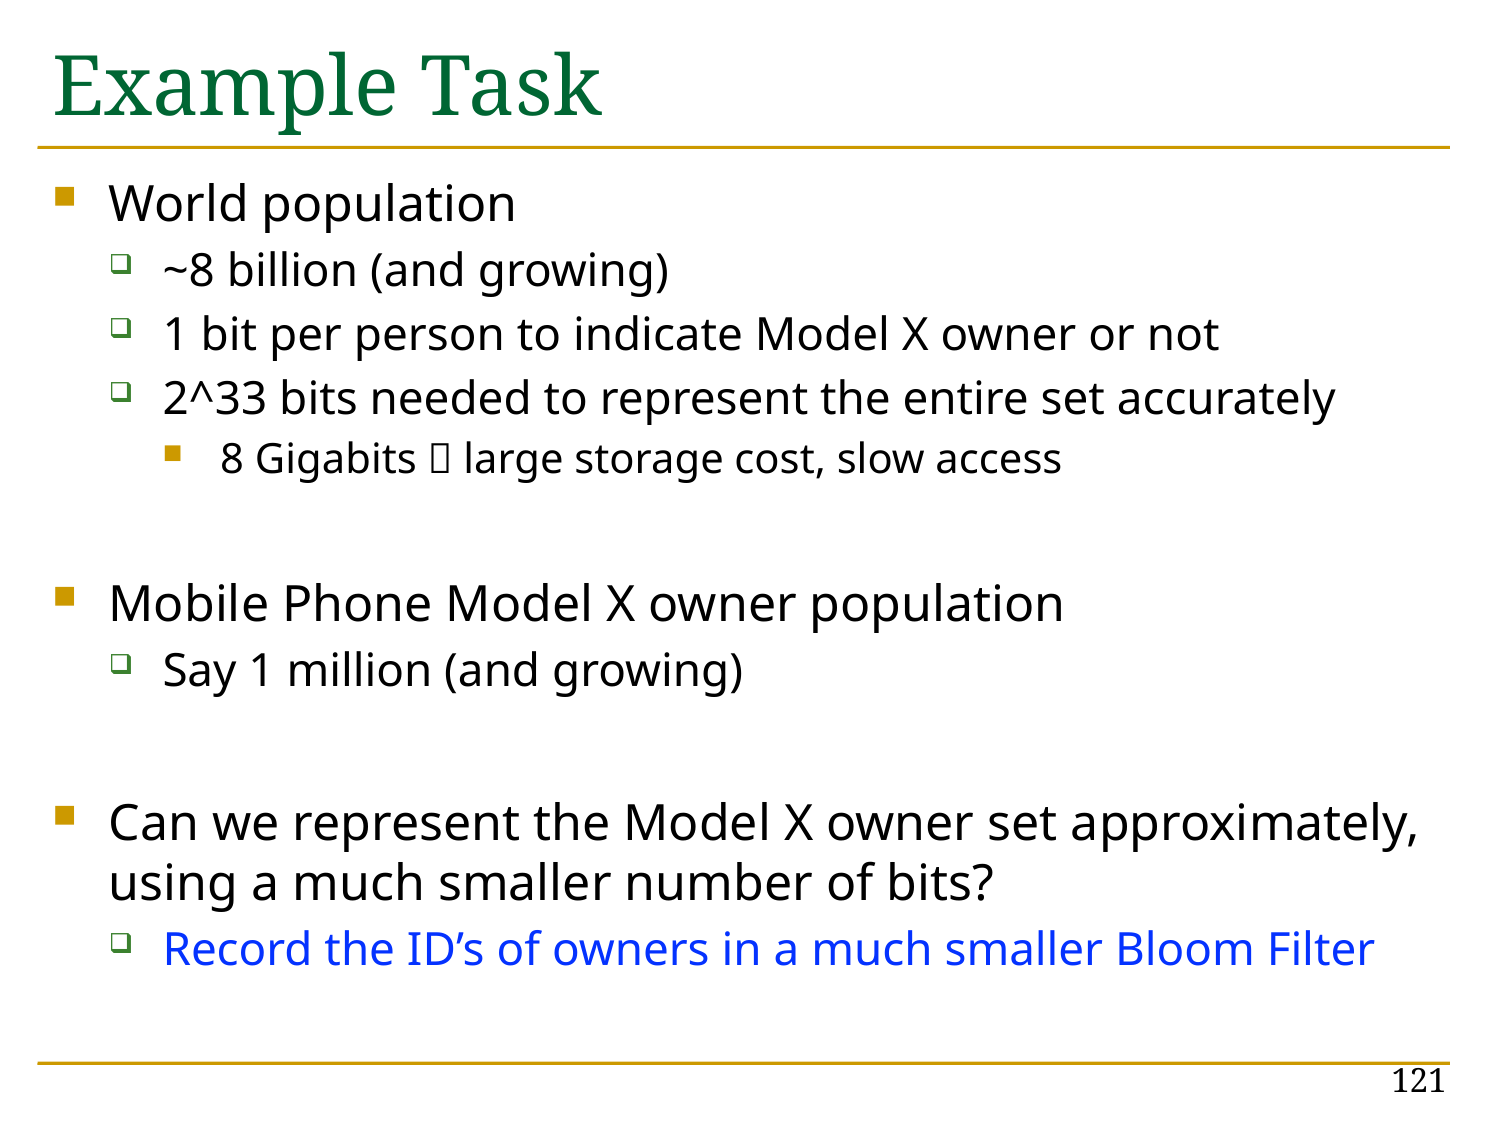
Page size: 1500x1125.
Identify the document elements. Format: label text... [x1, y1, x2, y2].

list World population ~8 billion (and growing) 1 bit per person to indicate Model X owner or not 2^33 bits needed to represent the entire set accurately 8 Gigabits  large storage cost, slow access Mobile Phone Model X owner population Say 1 million (and growing) Can we represent the Model X owner set approximately, using a much smaller number of bits? Record the ID’s of owners in a much smaller Bloom Filter [37, 163, 1450, 1016]
title Example Task [37, 24, 1450, 163]
slide_number 121 [1111, 1036, 1462, 1112]
